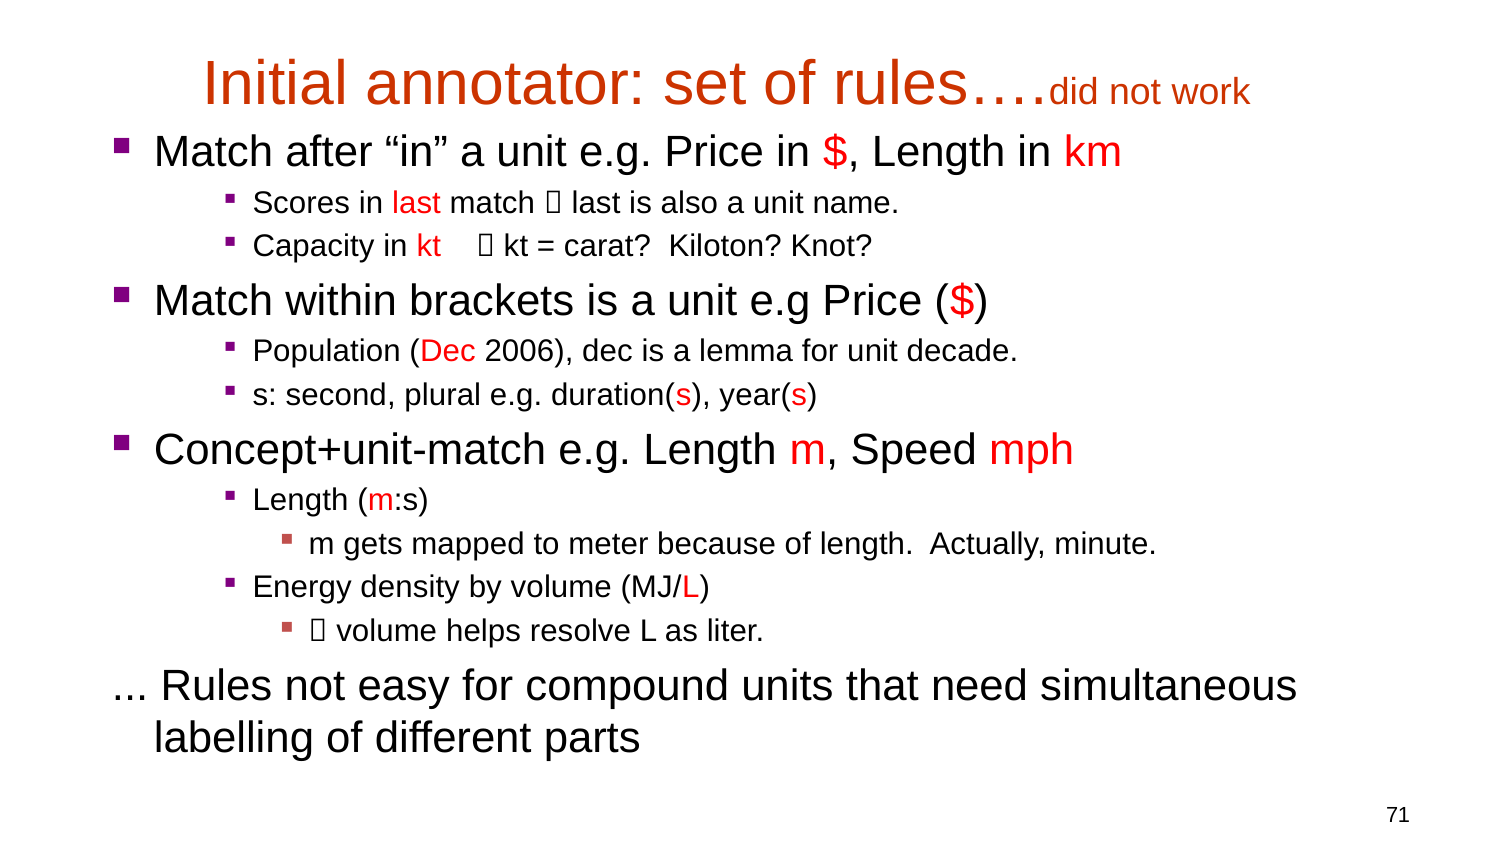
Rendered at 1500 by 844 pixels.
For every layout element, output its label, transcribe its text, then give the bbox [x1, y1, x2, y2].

list Match after “in” a unit e.g. Price in $, Length in km Scores in last match  last is also a unit name. Capacity in kt  kt = carat? Kiloton? Knot? Match within brackets is a unit e.g Price ($) Population (Dec 2006), dec is a lemma for unit decade. s: second, plural e.g. duration(s), year(s) Concept+unit-match e.g. Length m, Speed mph Length (m:s) m gets mapped to meter because of length. Actually, minute. Energy density by volume (MJ/L)  volume helps resolve L as liter. ... Rules not easy for compound units that need simultaneous labelling of different parts [96, 115, 1443, 809]
title Initial annotator: set of rules….did not work [187, 13, 1313, 115]
slide_number 71 [1112, 777, 1426, 835]
